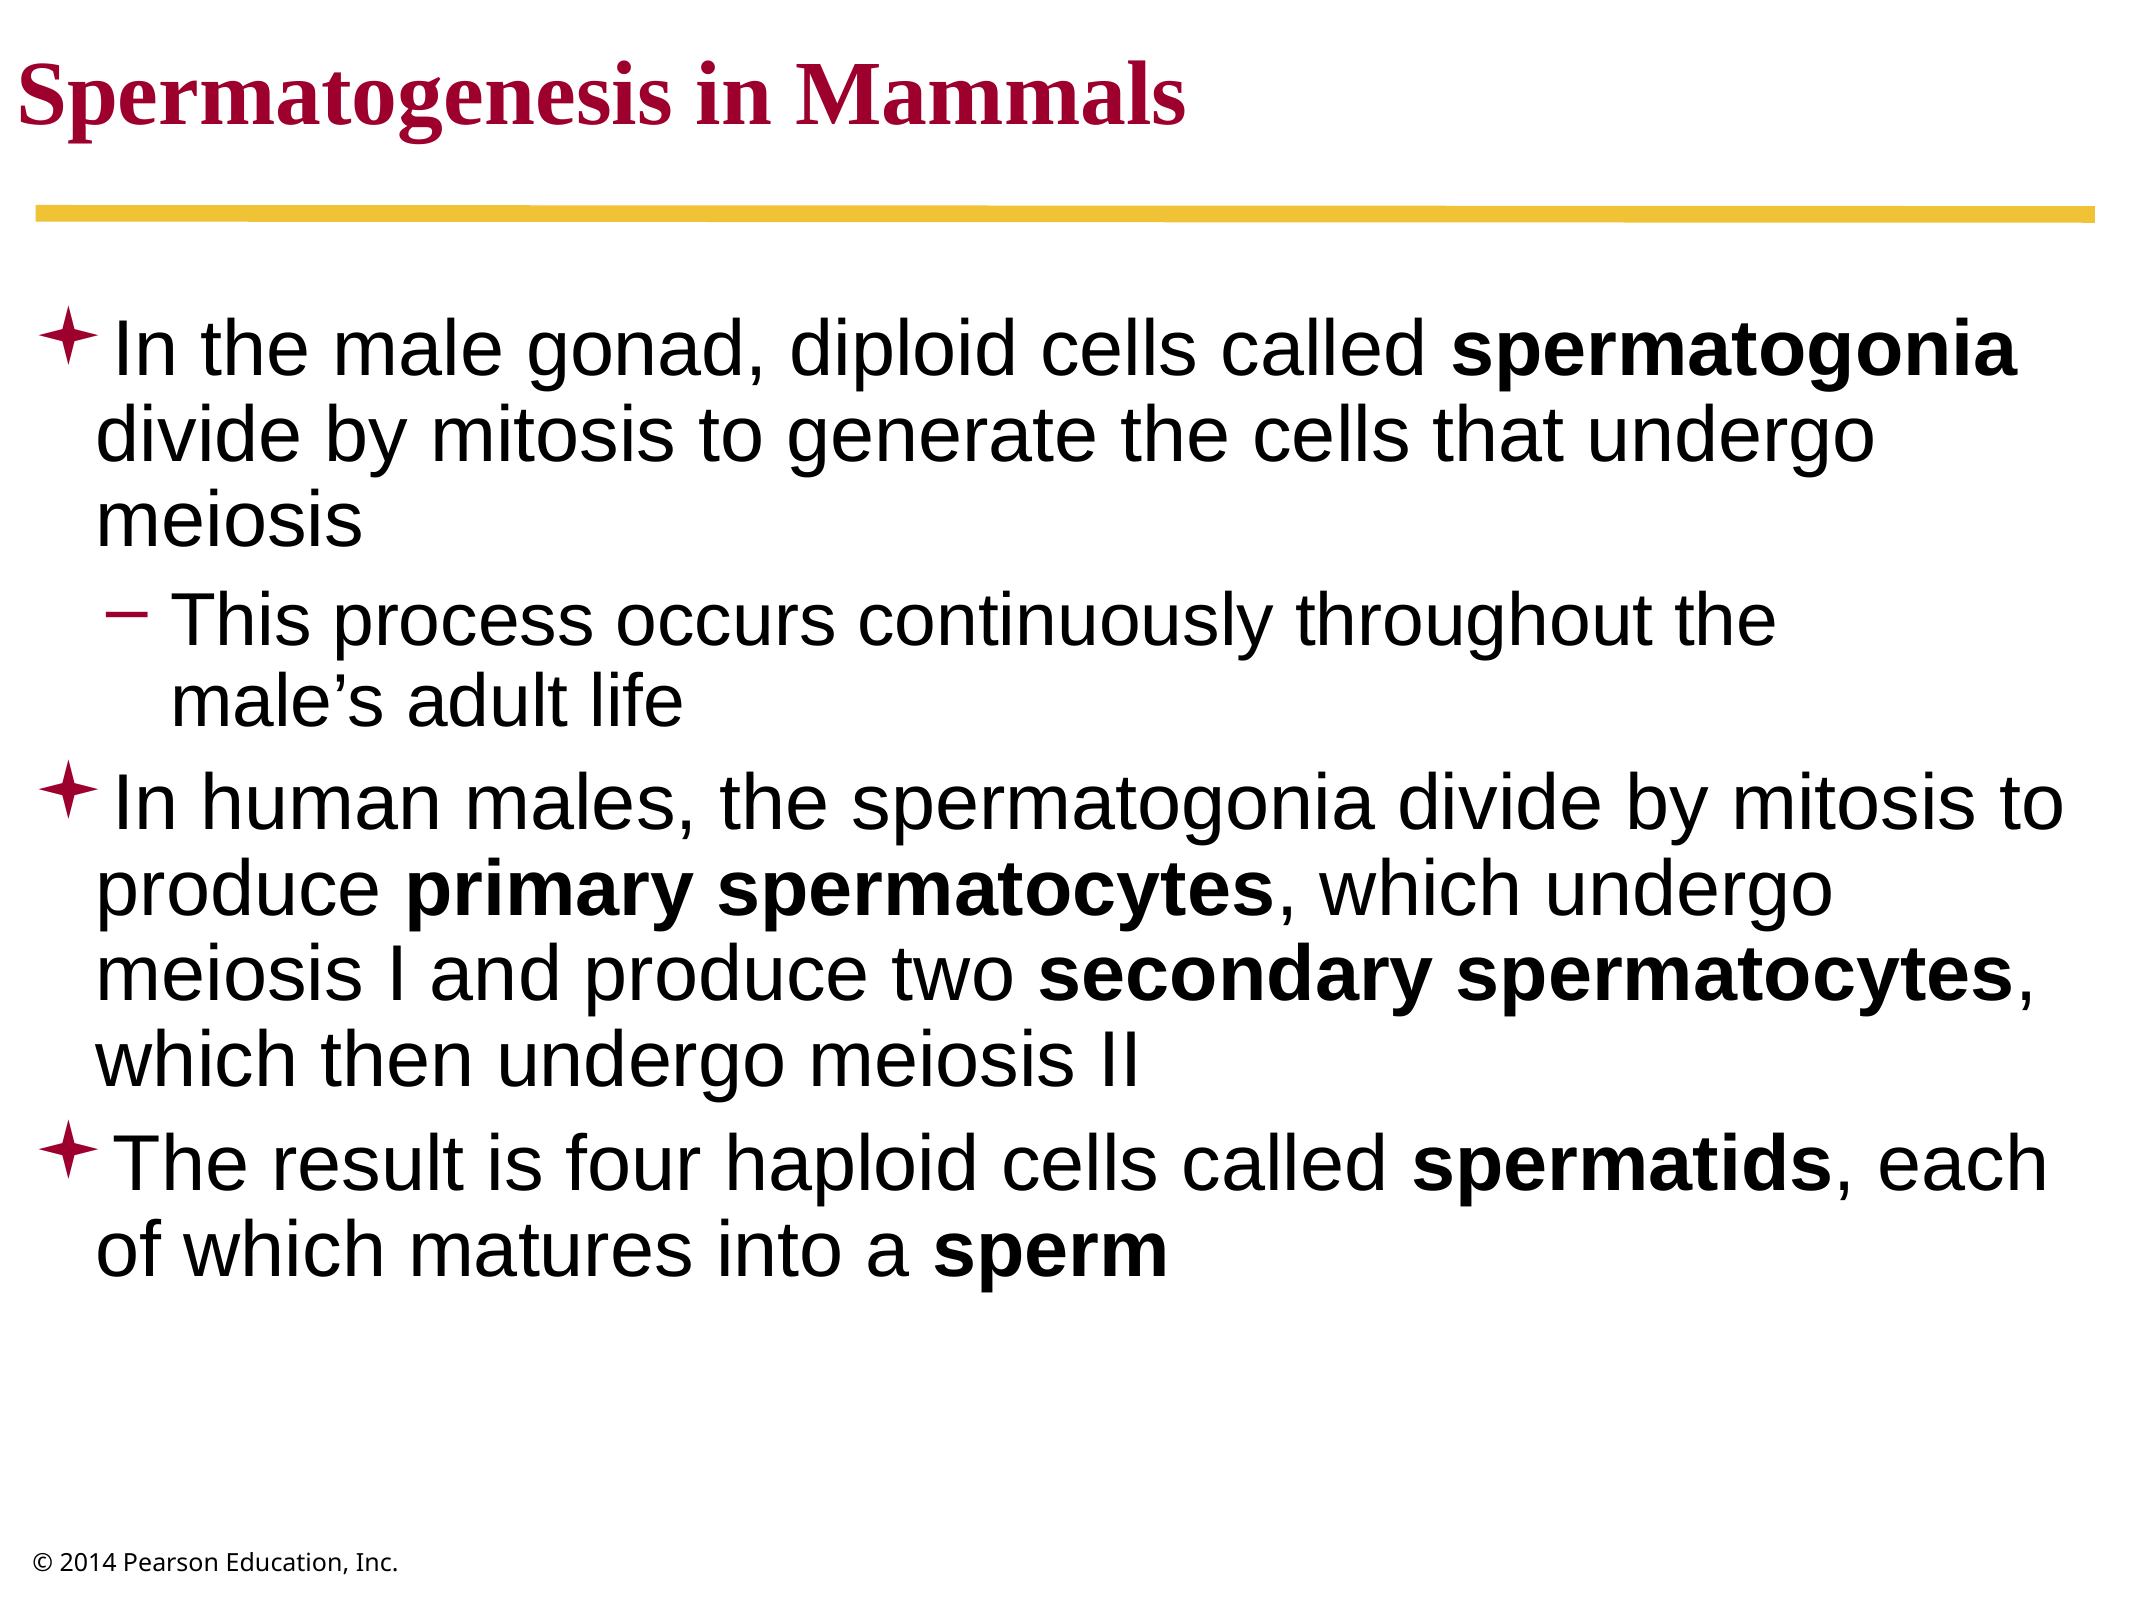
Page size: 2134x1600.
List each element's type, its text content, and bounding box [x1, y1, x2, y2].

list In the male gonad, diploid cells called spermatogonia divide by mitosis to generate the cells that undergo meiosis This process occurs continuously throughout the male’s adult life In human males, the spermatogonia divide by mitosis to produce primary spermatocytes, which undergo meiosis I and produce two secondary spermatocytes, which then undergo meiosis II The result is four haploid cells called spermatids, each of which matures into a sperm [33, 306, 2117, 1492]
title Spermatogenesis in Mammals [15, 44, 2064, 238]
